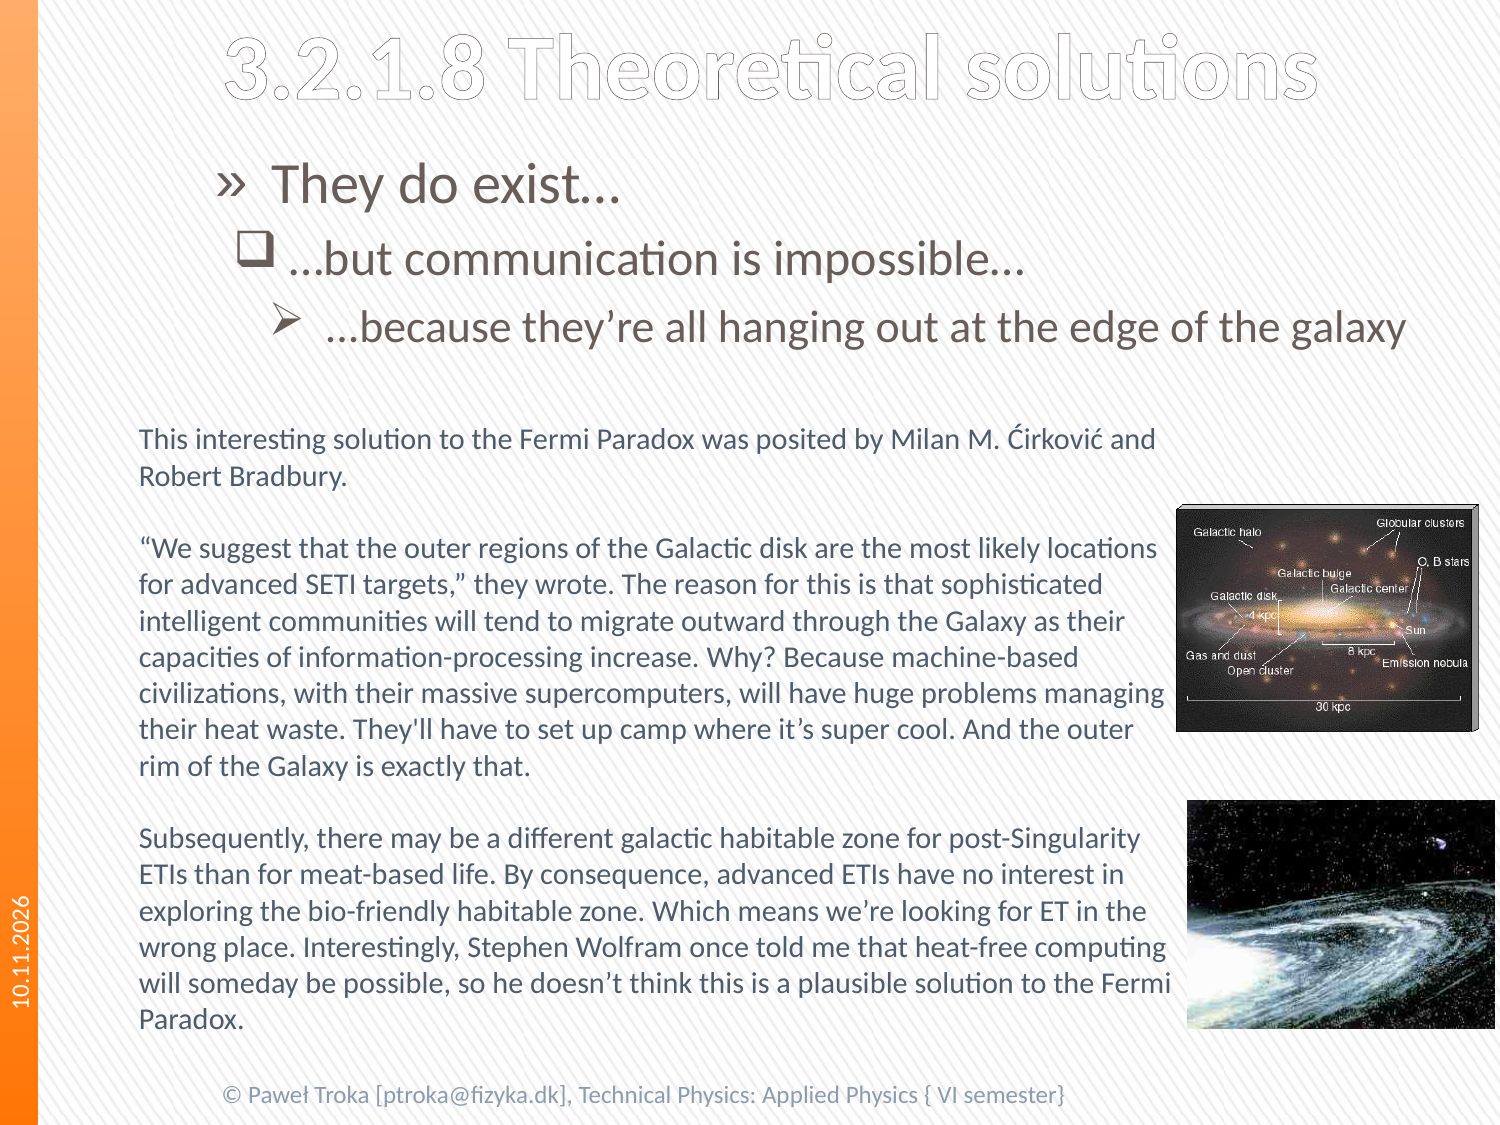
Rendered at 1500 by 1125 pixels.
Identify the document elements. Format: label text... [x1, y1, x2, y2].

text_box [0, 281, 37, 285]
list They do exist… [200, 137, 1425, 256]
picture [1176, 504, 1480, 733]
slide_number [0, 594, 38, 1026]
footer © Paweł Troka [ptroka@fizyka.dk], Technical Physics: Applied Physics { VI semester} [206, 1074, 1382, 1113]
text_box ...because they’re all hanging out at the edge of the galaxy [253, 289, 1495, 374]
text_box …but communication is impossible… [218, 218, 1444, 319]
picture [1186, 800, 1496, 1029]
title 3.2.1.8 Theoretical solutions [206, 0, 1471, 126]
text_box This interesting solution to the Fermi Paradox was posited by Milan M. Ćirković and Robert Bradbury. “We suggest that the outer regions of the Galactic disk are the most likely locations for advanced SETI targets,” they wrote. The reason for this is that sophisticated intelligent communities will tend to migrate outward through the Galaxy as their capacities of information-processing increase. Why? Because machine-based civilizations, with their massive supercomputers, will have huge problems managing their heat waste. They'll have to set up camp where it’s super cool. And the outer rim of the Galaxy is exactly that. Subsequently, there may be a different galactic habitable zone for post-Singularity ETIs than for meat-based life. By consequence, advanced ETIs have no interest in exploring the bio-friendly habitable zone. Which means we’re looking for ET in the wrong place. Interestingly, Stephen Wolfram once told me that heat-free computing will someday be possible, so he doesn’t think this is a plausible solution to the Fermi Paradox. [123, 412, 1193, 1044]
